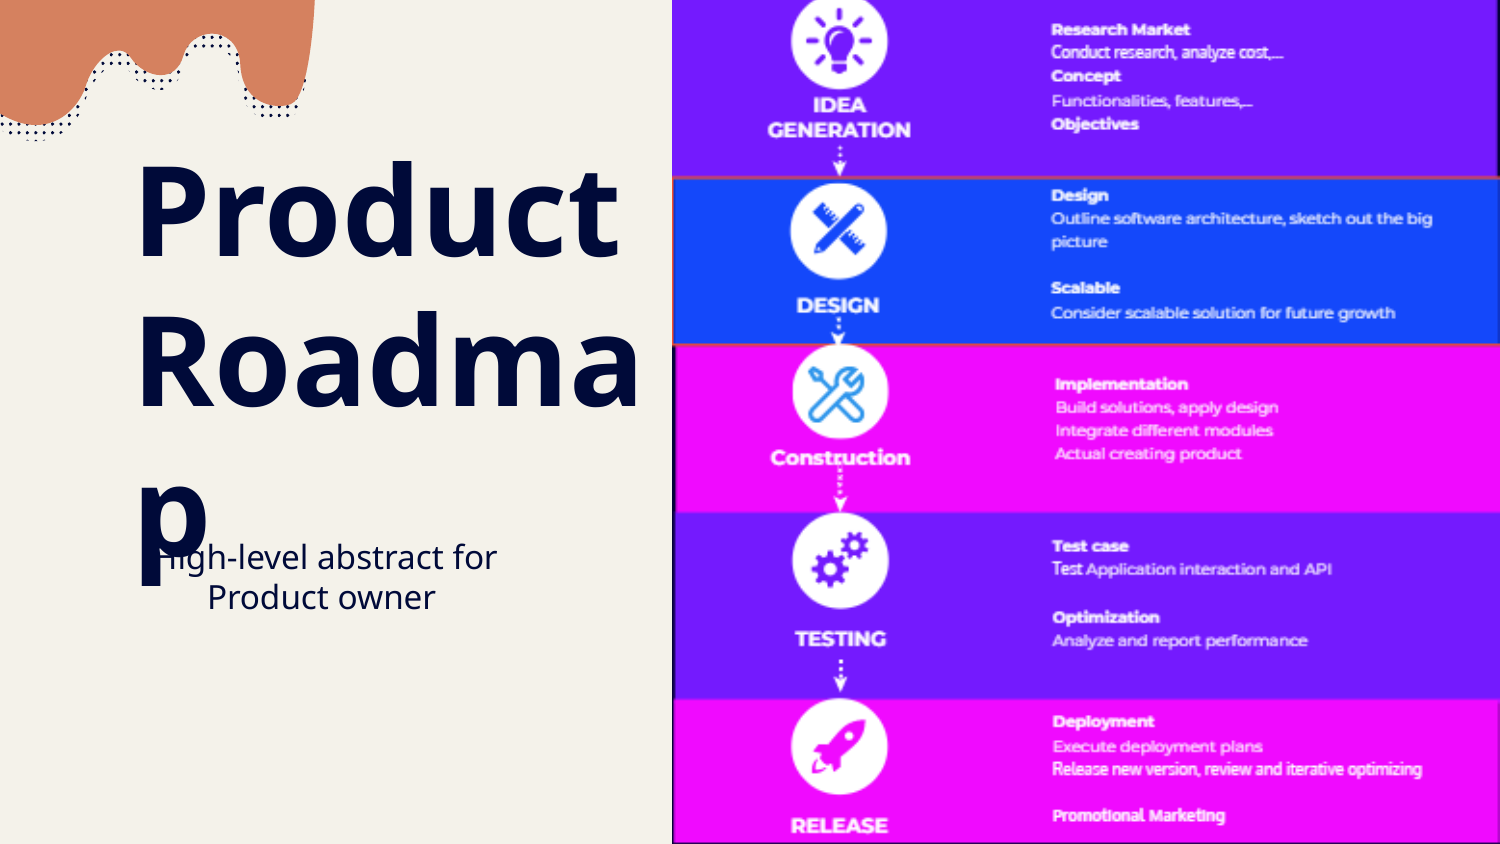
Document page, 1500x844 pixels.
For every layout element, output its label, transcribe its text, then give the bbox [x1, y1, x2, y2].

title Product Roadmap [116, 224, 666, 488]
subtitle High-level abstract for Product owner [116, 521, 525, 634]
picture [671, 0, 1500, 844]
